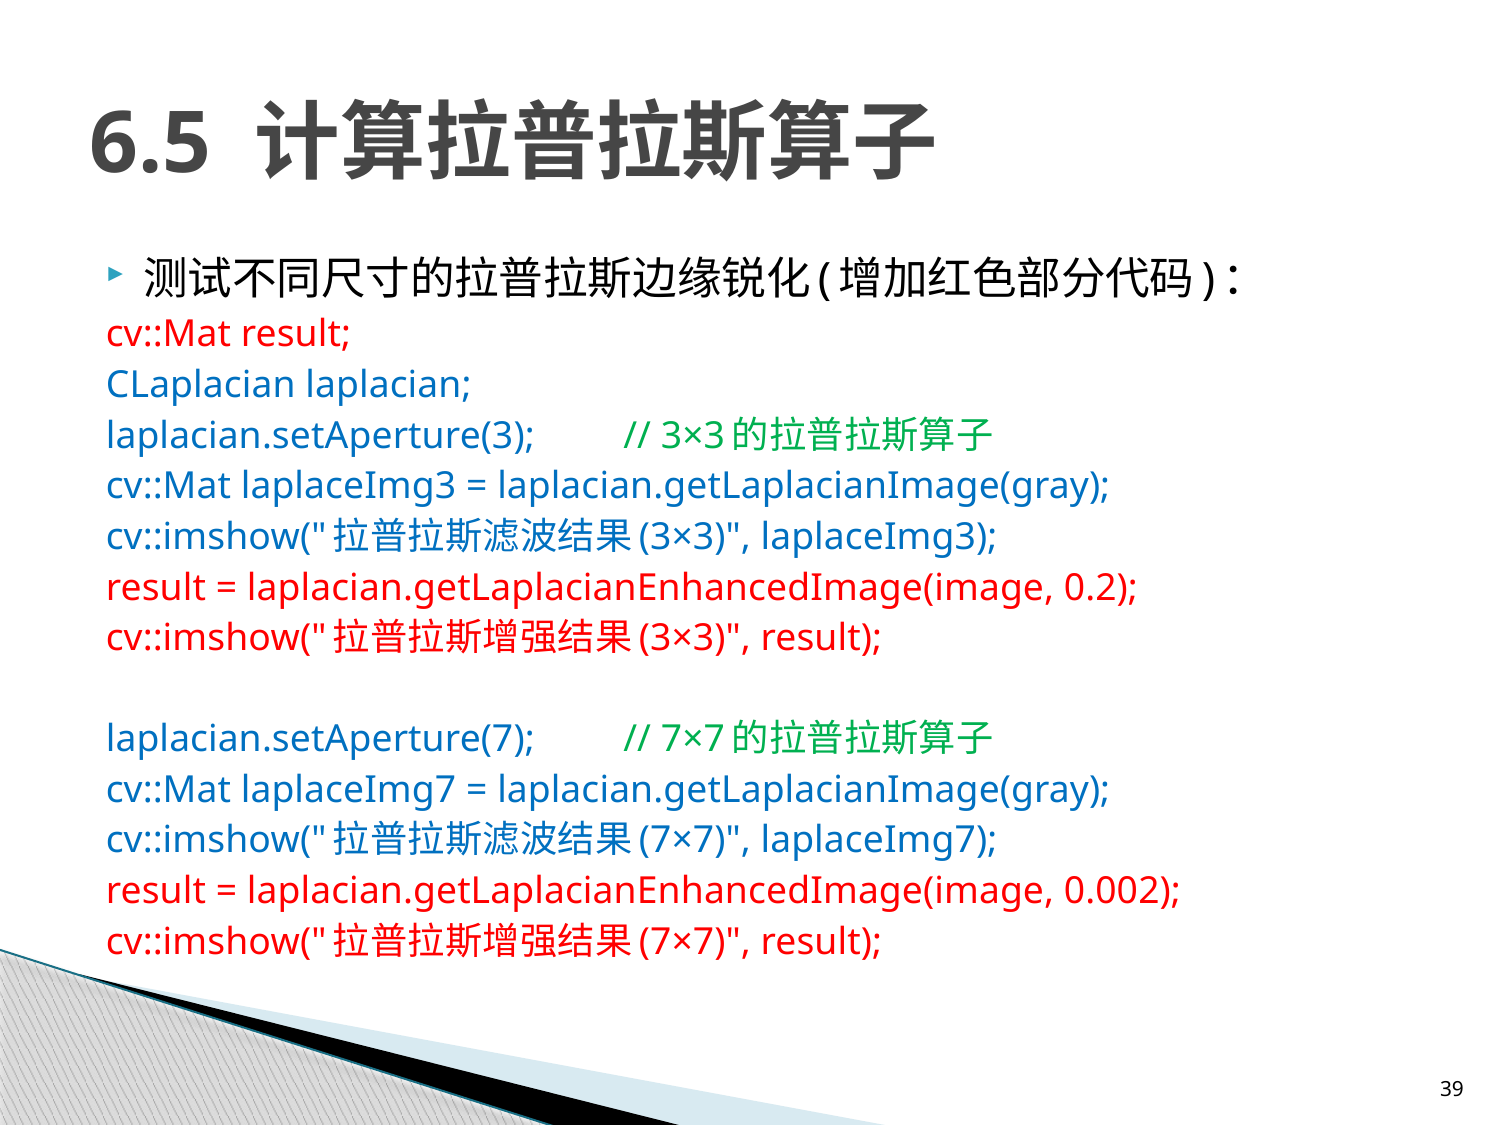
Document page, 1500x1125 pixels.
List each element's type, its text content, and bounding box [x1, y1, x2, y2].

list 测试不同尺寸的拉普拉斯边缘锐化(增加红色部分代码)： cv::Mat result; CLaplacian laplacian; laplacian.setAperture(3); // 3×3的拉普拉斯算子 cv::Mat laplaceImg3 = laplacian.getLaplacianImage(gray); cv::imshow("拉普拉斯滤波结果(3×3)", laplaceImg3); result = laplacian.getLaplacianEnhancedImage(image, 0.2); cv::imshow("拉普拉斯增强结果(3×3)", result); laplacian.setAperture(7); // 7×7的拉普拉斯算子 cv::Mat laplaceImg7 = laplacian.getLaplacianImage(gray); cv::imshow("拉普拉斯滤波结果(7×7)", laplaceImg7); result = laplacian.getLaplacianEnhancedImage(image, 0.002); cv::imshow("拉普拉斯增强结果(7×7)", result); [75, 243, 1425, 986]
title 6.5 计算拉普拉斯算子 [75, 45, 1425, 233]
slide_number 39 [1418, 1051, 1479, 1112]
